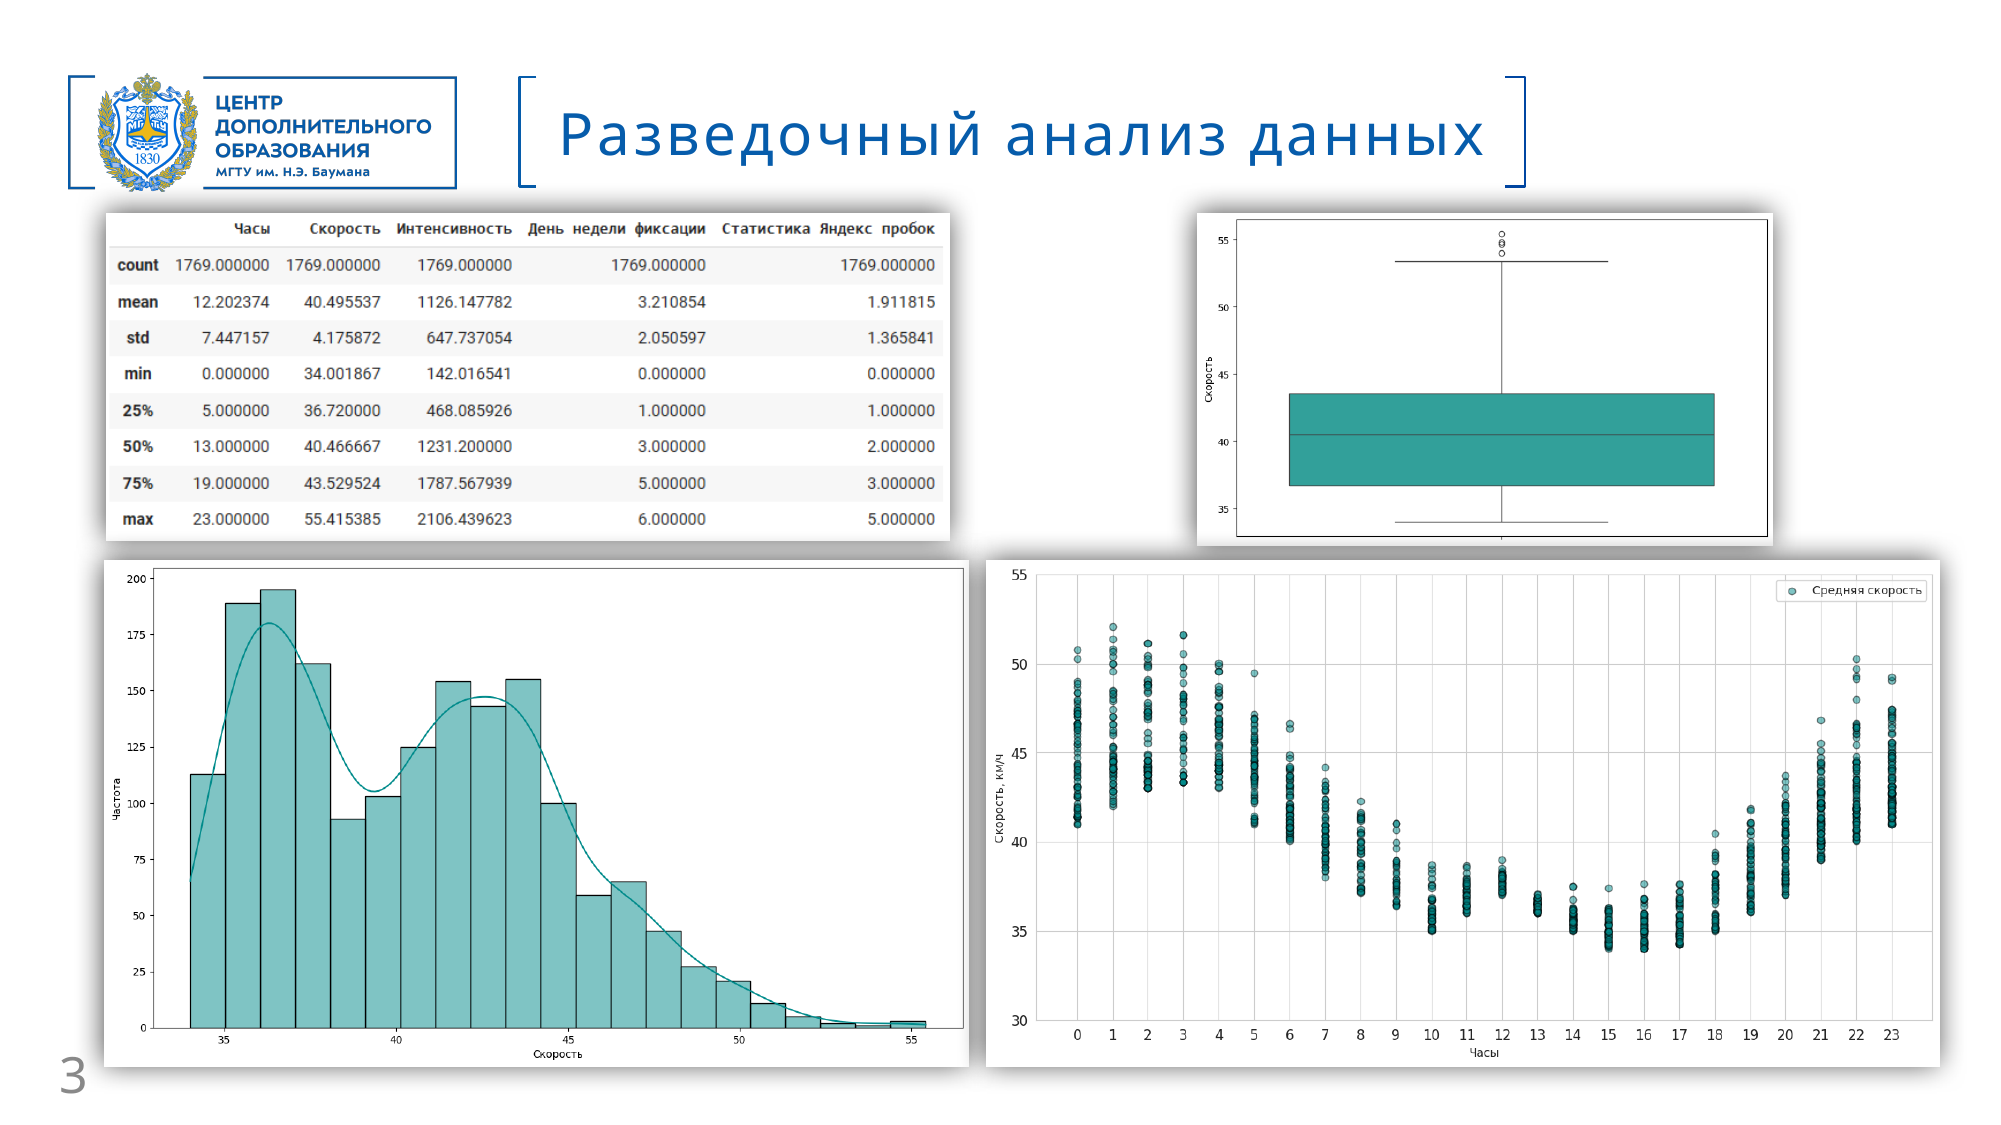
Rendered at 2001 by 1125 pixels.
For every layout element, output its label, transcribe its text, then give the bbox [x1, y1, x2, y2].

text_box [519, 76, 1526, 187]
picture [1196, 212, 1774, 546]
picture [985, 560, 1940, 1067]
picture [105, 212, 951, 541]
picture [103, 560, 969, 1067]
slide_number 3 [44, 1055, 139, 1101]
picture [68, 73, 457, 192]
